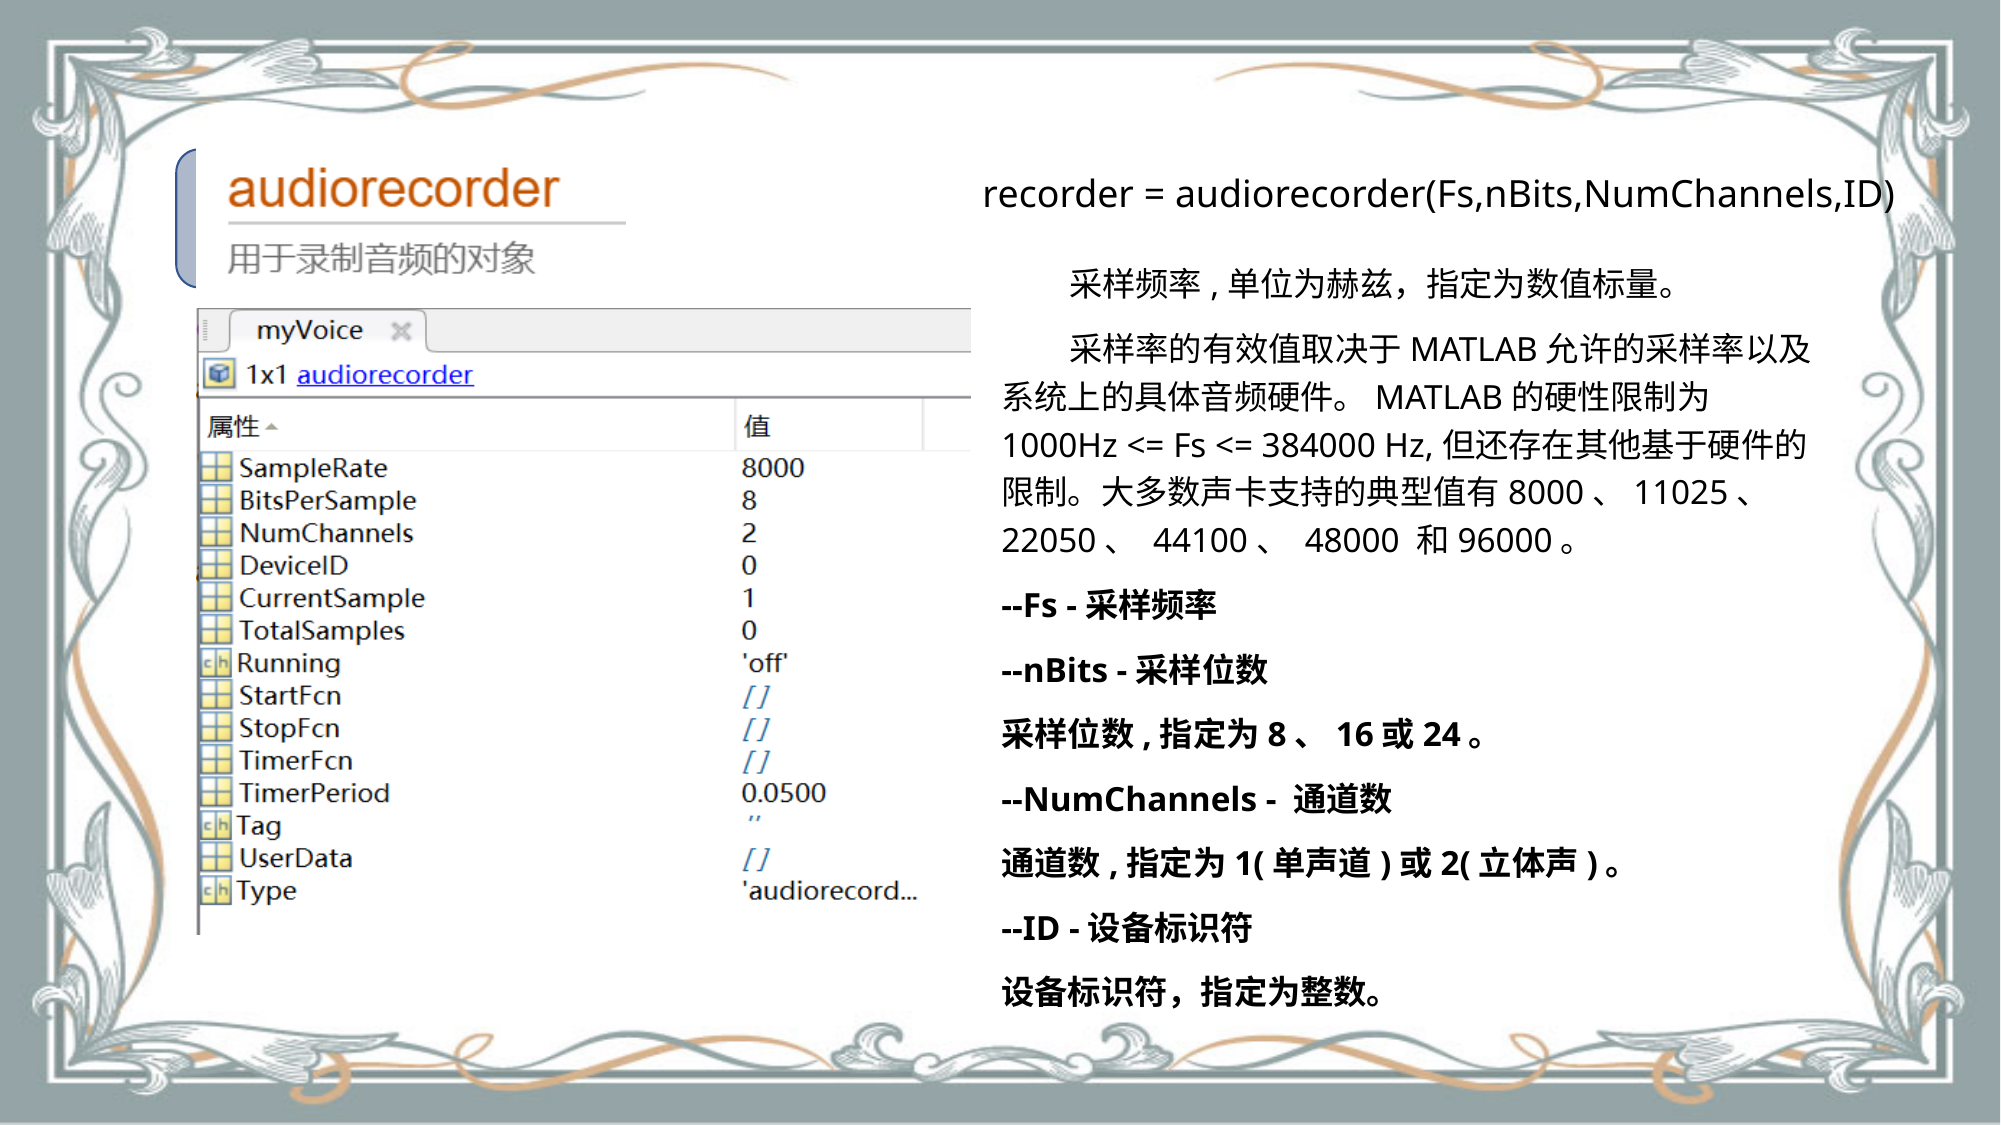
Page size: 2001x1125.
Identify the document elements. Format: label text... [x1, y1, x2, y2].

text_box 采样频率,单位为赫兹，指定为数值标量。 采样率的有效值取决于MATLAB允许的采样率以及系统上的具体音频硬件。MATLAB的硬性限制为1000Hz <= Fs <= 384000 Hz,但还存在其他基于硬件的限制。大多数声卡支持的典型值有8000、11025、 22050、 44100、 48000 和96000。 --Fs -采样频率 --nBits -采样位数 采样位数,指定为8、16或24。 --NumChannels - 通道数 通道数,指定为1(单声道)或2(立体声)。 --ID -设备标识符 设备标识符，指定为整数。 [991, 251, 1840, 1016]
text_box recorder = audiorecorder(Fs,nBits,NumChannels,ID) [971, 166, 1907, 220]
text_box [175, 148, 196, 289]
picture [0, 0, 2001, 1125]
